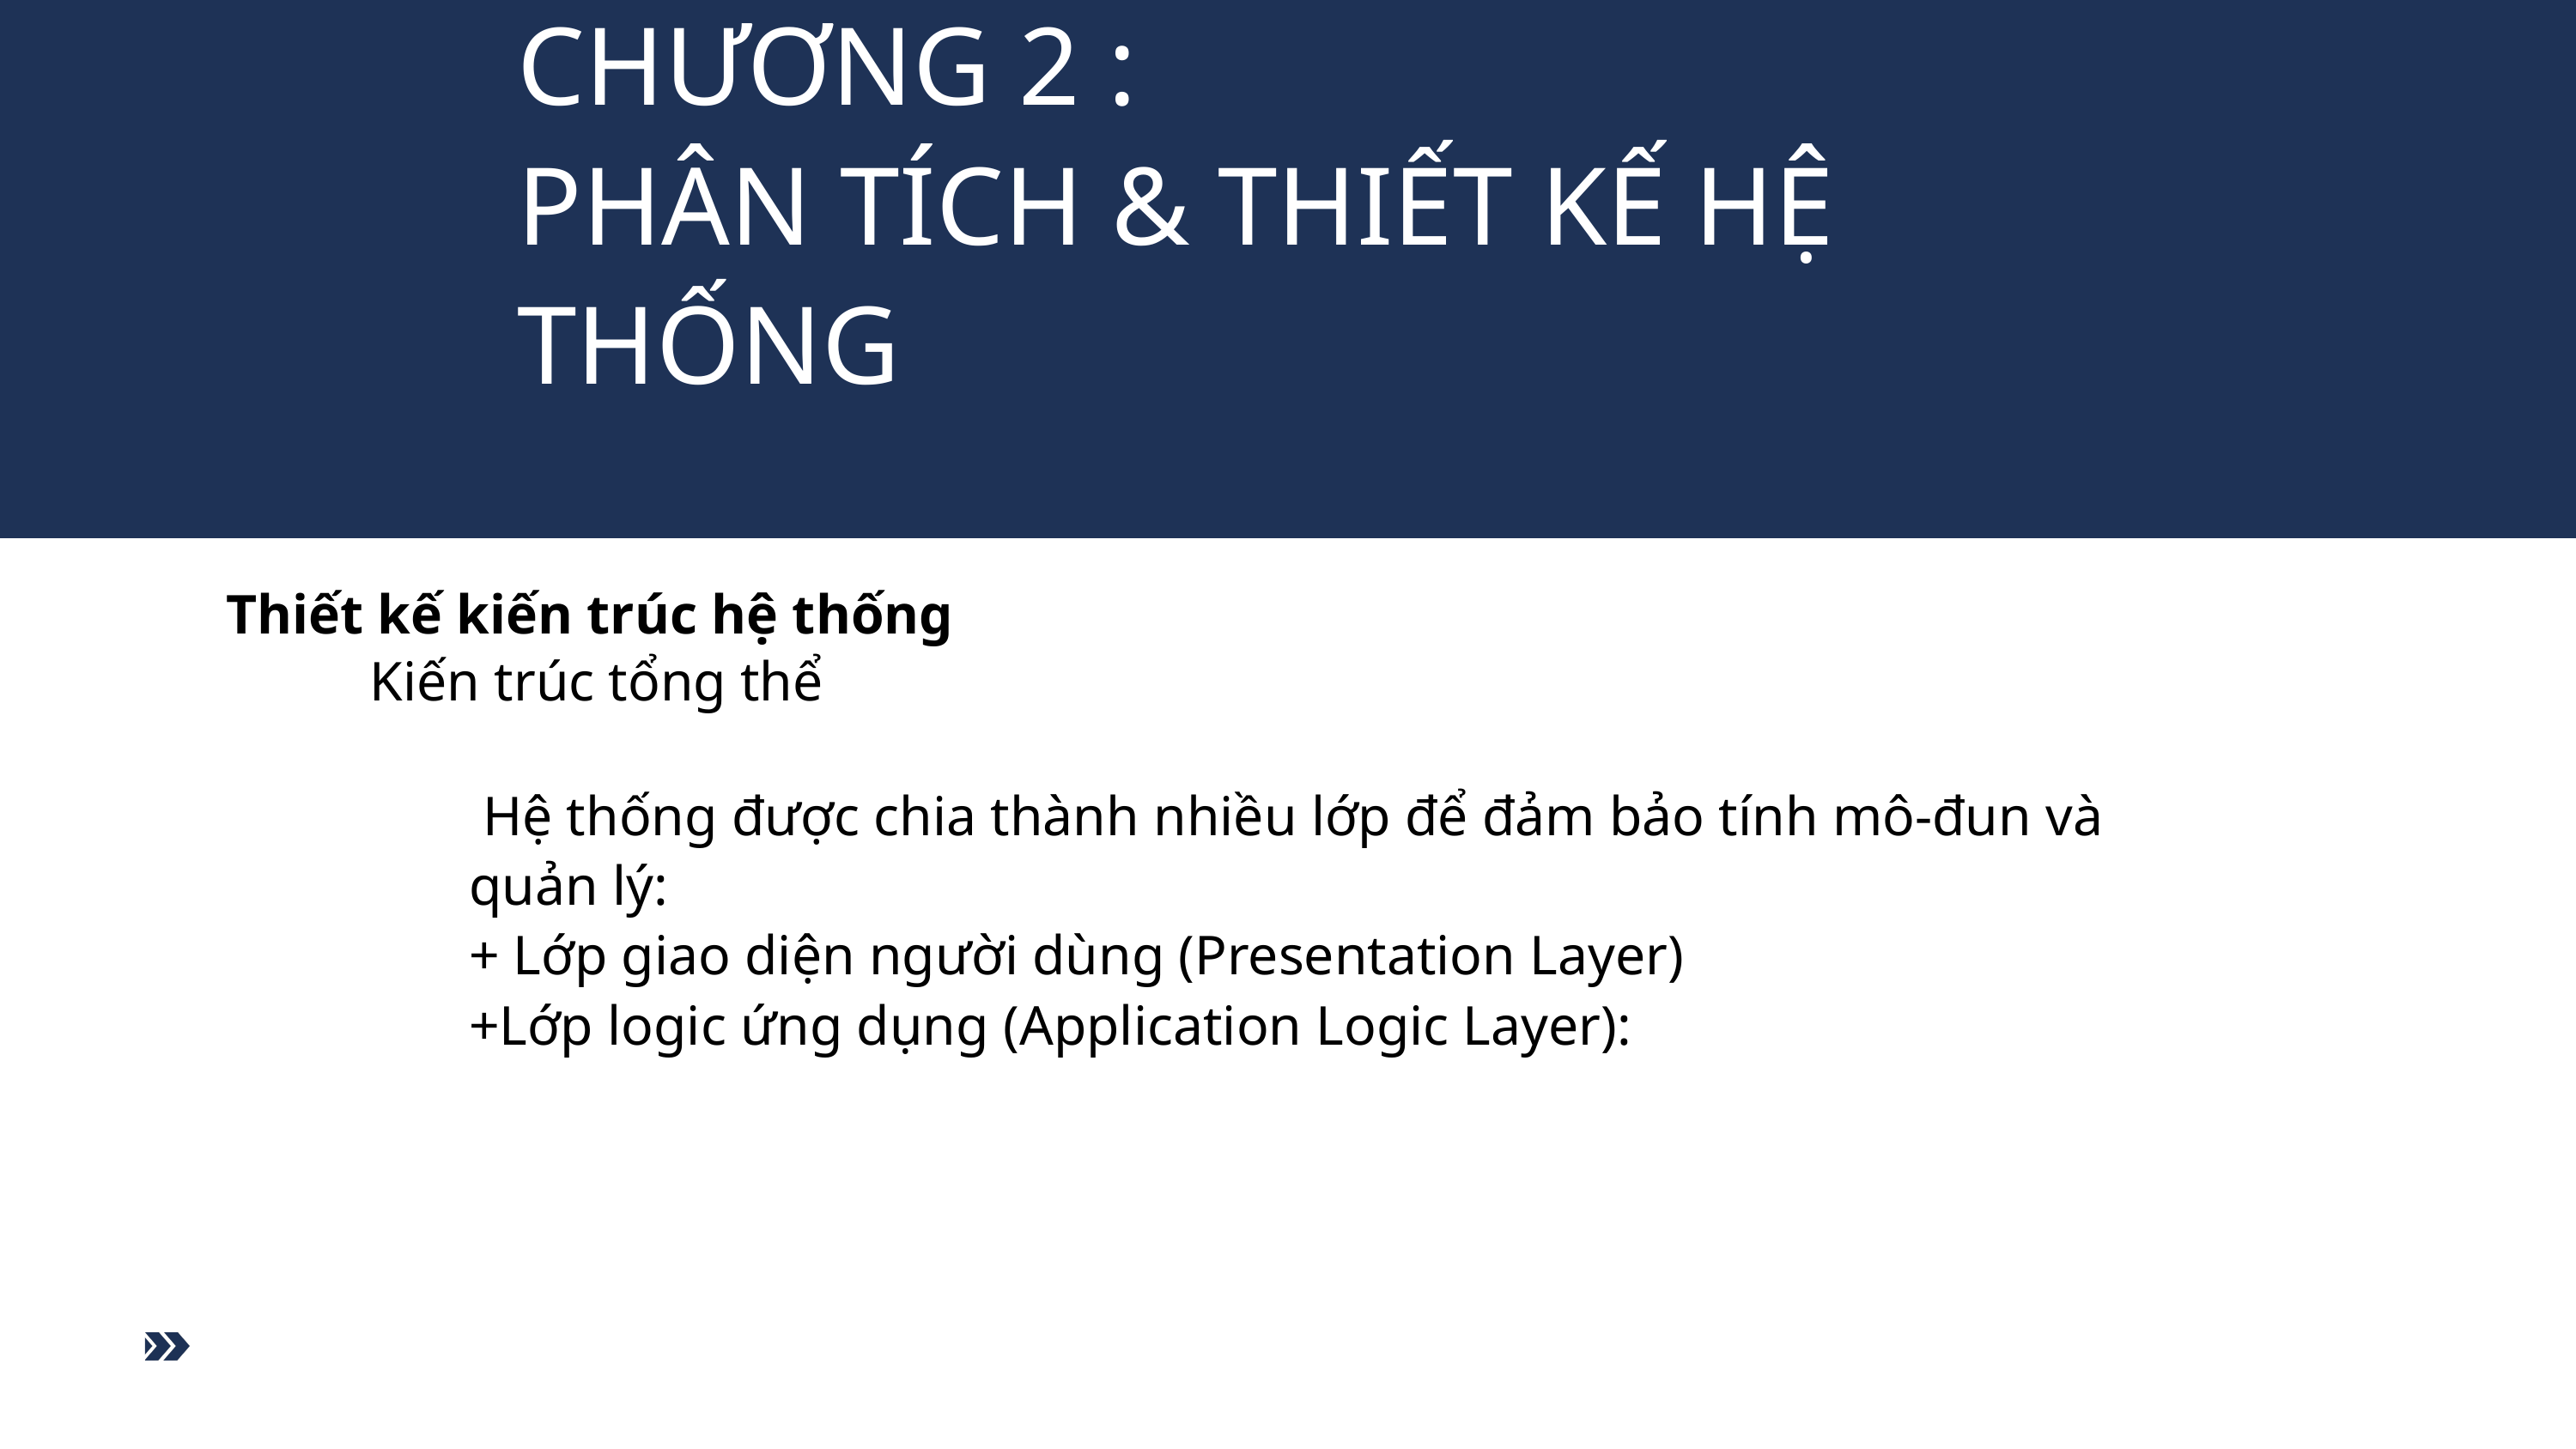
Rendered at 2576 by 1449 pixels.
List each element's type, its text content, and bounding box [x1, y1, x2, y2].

text_box Kiến trúc tổng thể [354, 642, 826, 782]
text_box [0, 0, 2576, 539]
text_box [144, 1332, 190, 1361]
text_box Hệ thống được chia thành nhiều lớp để đảm bảo tính mô-đun và quản lý: + Lớp giao diện người dùng (Presentation Layer) +Lớp logic ứng dụng (Application Logic Layer): [469, 776, 2239, 1251]
text_box Thiết kế kiến trúc hệ thống [202, 575, 978, 715]
